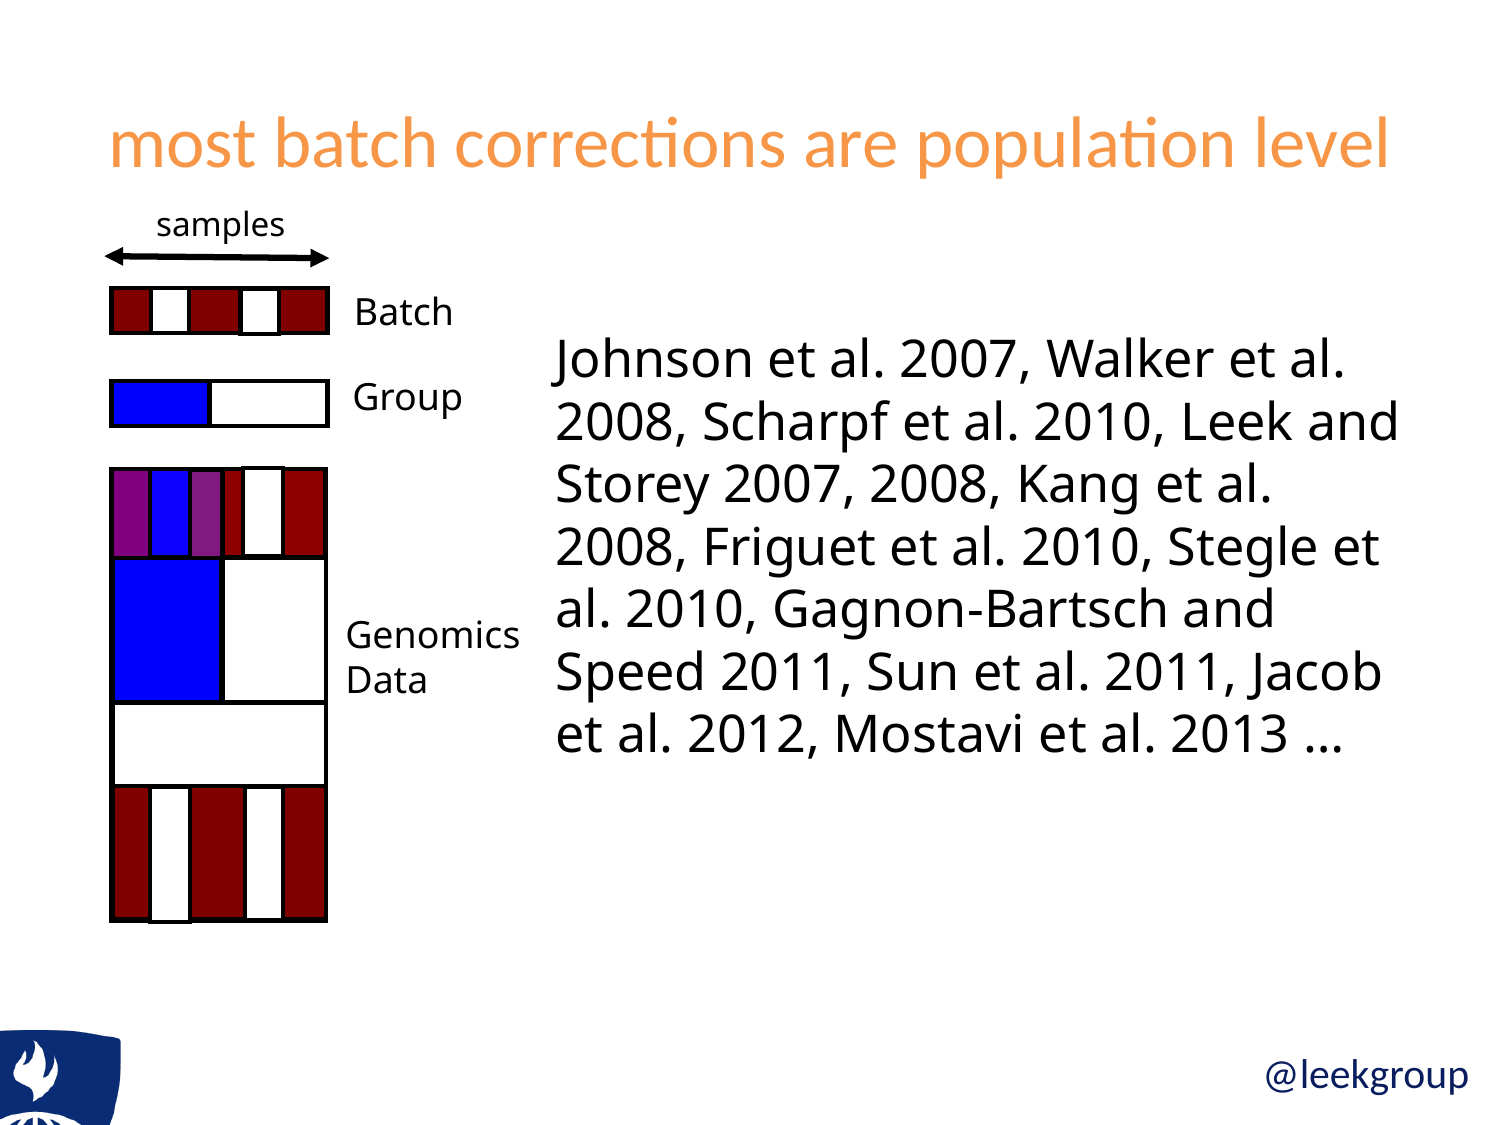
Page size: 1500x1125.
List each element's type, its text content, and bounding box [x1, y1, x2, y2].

text_box [190, 288, 240, 334]
text_box [190, 786, 244, 920]
text_box [279, 288, 328, 334]
text_box [150, 468, 190, 557]
text_box [111, 381, 328, 427]
text_box [111, 468, 150, 921]
text_box samples [109, 194, 332, 252]
text_box [150, 288, 190, 334]
text_box Johnson et al. 2007, Walker et al. 2008, Scharpf et al. 2010, Leek and Storey 2007, 2008, Kang et al. 2008, Friguet et al. 2010, Stegle et al. 2010, Gagnon-Bartsch and Speed 2011, Sun et al. 2011, Jacob et al. 2012, Mostavi et al. 2013 … [540, 256, 1425, 991]
text_box [190, 470, 223, 559]
title most batch corrections are population level [75, 45, 1425, 233]
text_box [222, 557, 326, 702]
text_box [209, 380, 328, 426]
text_box [283, 786, 327, 920]
text_box [190, 469, 326, 557]
text_box [240, 288, 279, 334]
text_box Group [337, 365, 479, 426]
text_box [104, 255, 330, 259]
text_box Batch [339, 280, 470, 340]
text_box [112, 702, 327, 786]
text_box Genomics Data [330, 603, 536, 709]
text_box [111, 288, 150, 334]
picture [0, 1025, 126, 1125]
text_box [243, 467, 283, 556]
text_box [112, 557, 222, 702]
text_box [112, 786, 150, 920]
text_box [150, 786, 190, 922]
text_box [244, 786, 283, 921]
